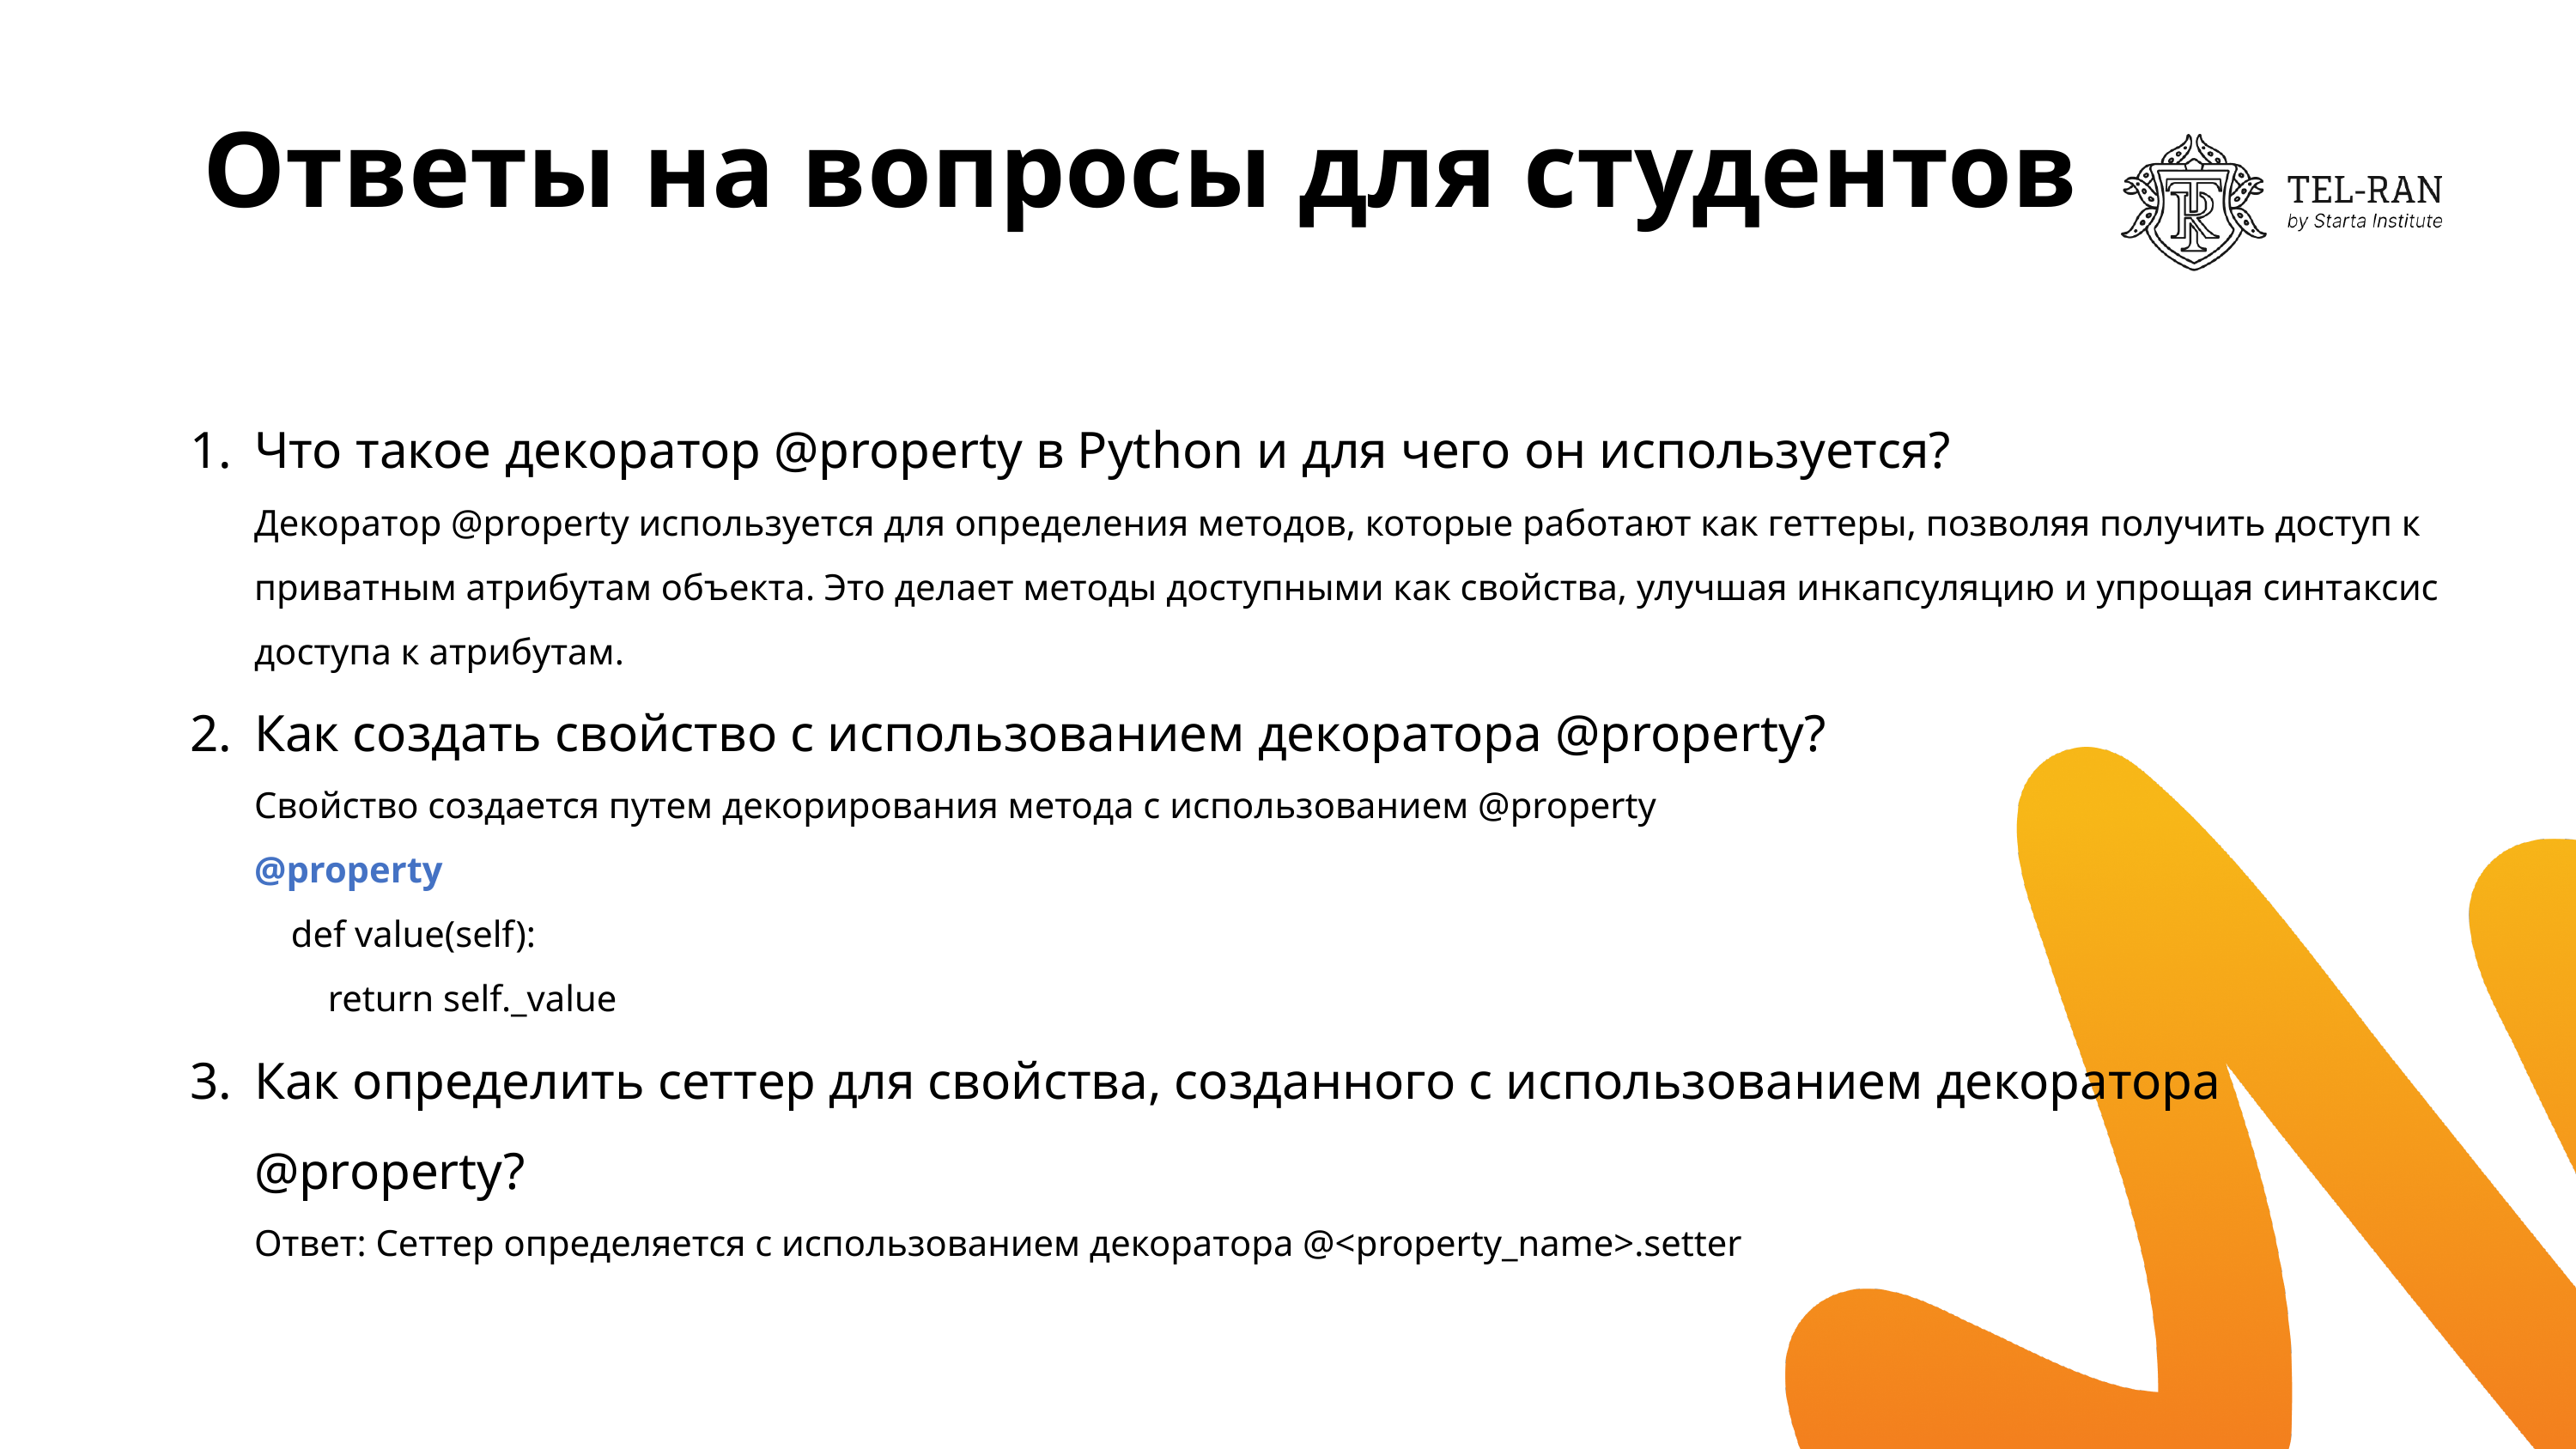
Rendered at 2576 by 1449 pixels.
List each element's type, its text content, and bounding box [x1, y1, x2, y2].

title Ответы на вопросы для студентов [177, 76, 2107, 358]
picture [2121, 134, 2442, 271]
picture [1620, 747, 2576, 1449]
text_box Что такое декоратор @property в Python и для чего он используется? Декоратор @property используется для определения методов, которые работают как геттеры, позволяя получить доступ к приватным атрибутам объекта. Это делает методы доступными как свойства, улучшая инкапсуляцию и упрощая синтаксис доступа к атрибутам. Как создать свойство с использованием декоратора @property? Свойство создается путем декорирования метода с использованием @property @property def value(self): return self._value Как определить сеттер для свойства, созданного с использованием декоратора @property? Ответ: Сеттер определяется с использованием декоратора @<property_name>.setter [177, 382, 2485, 1270]
